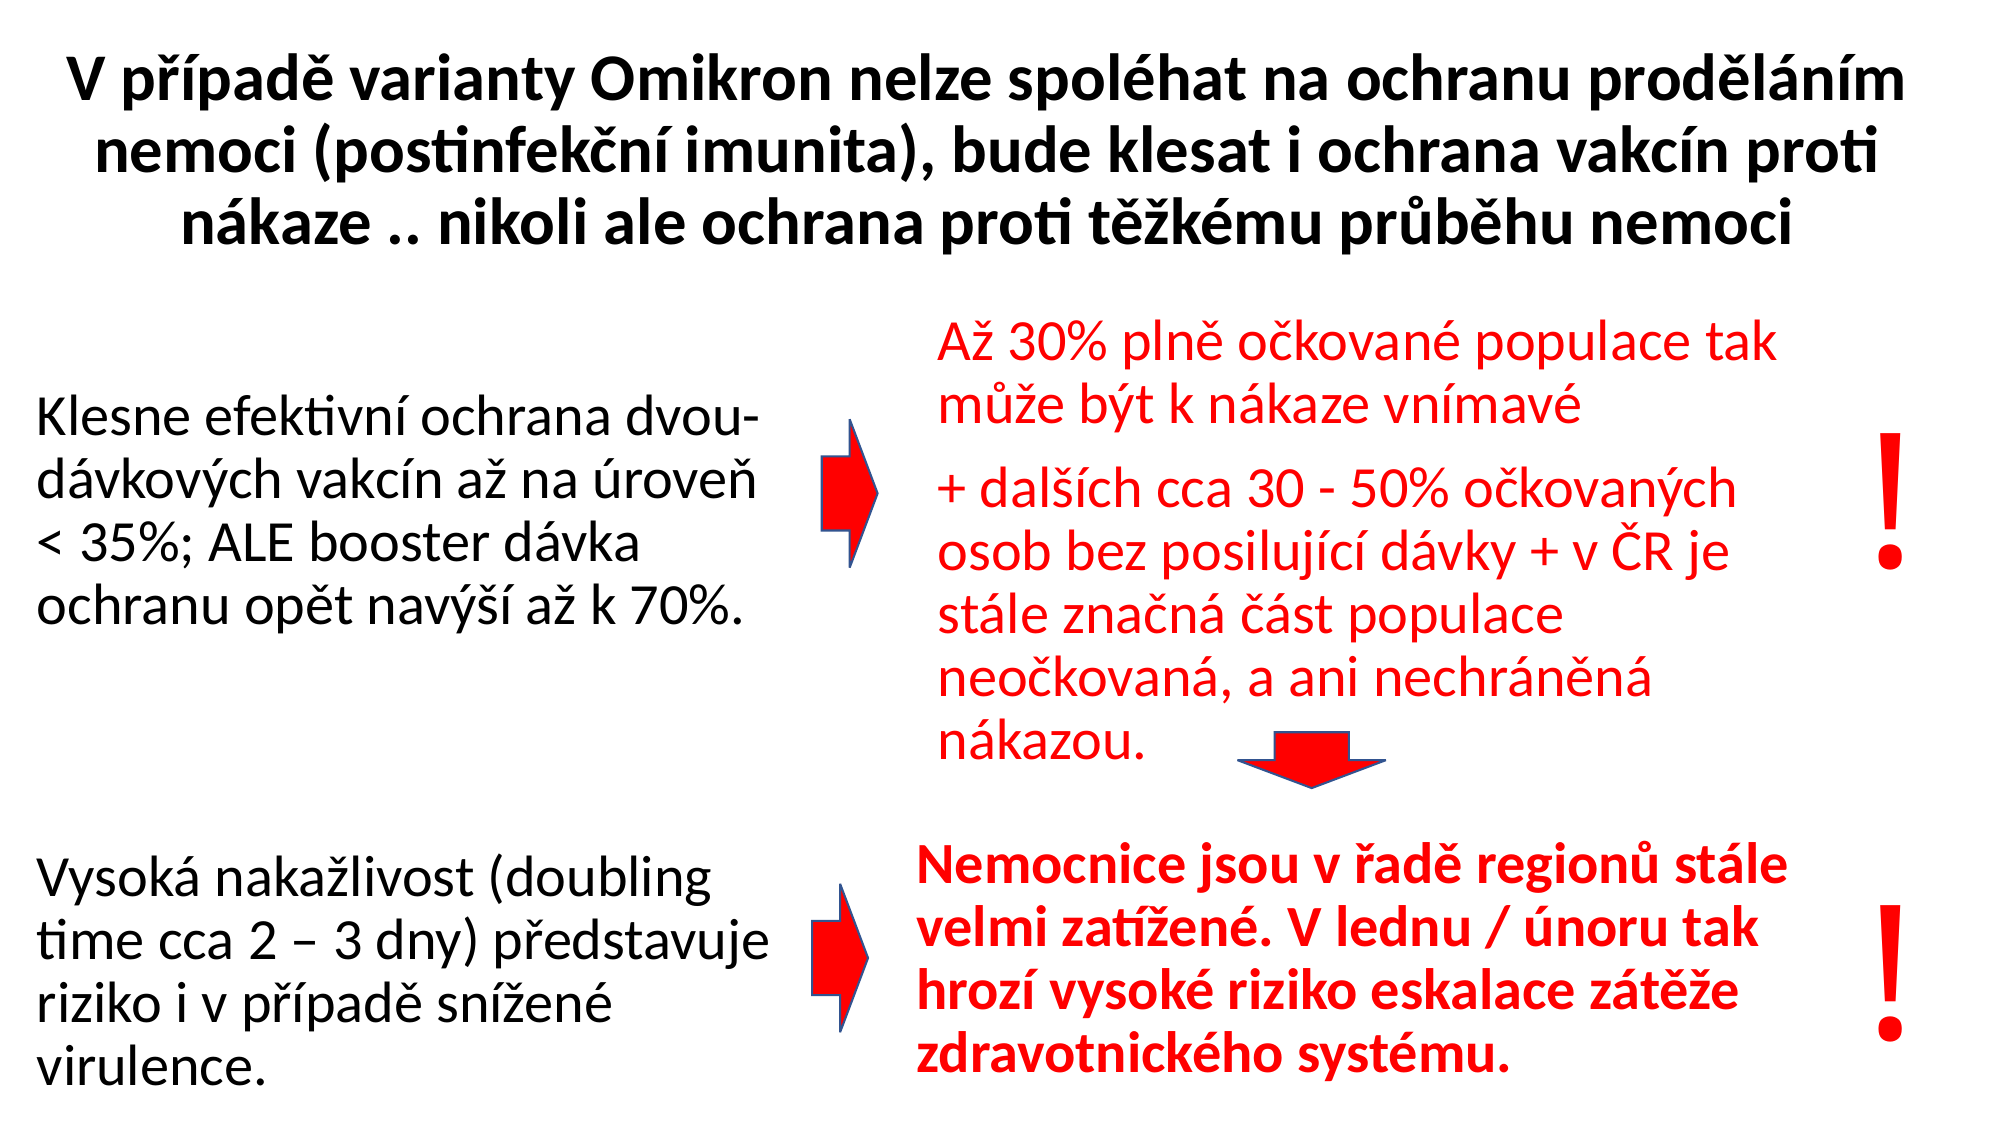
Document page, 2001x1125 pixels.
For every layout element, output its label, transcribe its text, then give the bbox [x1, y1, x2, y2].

text_box Až 30% plně očkované populace tak může být k nákaze vnímavé + dalších cca 30 - 50% očkovaných osob bez posilující dávky + v ČR je stále značná část populace neočkovaná, a ani nechráněná nákazou. [922, 303, 1850, 749]
text_box ! [1850, 844, 1950, 1085]
text_box [811, 883, 870, 1033]
text_box Nemocnice jsou v řadě regionů stále velmi zatížené. V lednu / únoru tak hrozí vysoké riziko eskalace zátěže zdravotnického systému. [901, 825, 1851, 1033]
text_box ! [1851, 372, 1950, 612]
text_box Klesne efektivní ochrana dvou-dávkových vakcín až na úroveň < 35%; ALE booster dávka ochranu opět navýší až k 70%. [21, 377, 813, 585]
text_box [820, 418, 879, 569]
text_box V případě varianty Omikron nelze spoléhat na ochranu proděláním nemoci (postinfekční imunita), bude klesat i ochrana vakcín proti nákaze .. nikoli ale ochrana proti těžkému průběhu nemoci [0, 35, 1975, 213]
text_box [1237, 731, 1387, 790]
text_box Vysoká nakažlivost (doubling time cca 2 – 3 dny) představuje riziko i v případě snížené virulence. [21, 839, 813, 1046]
